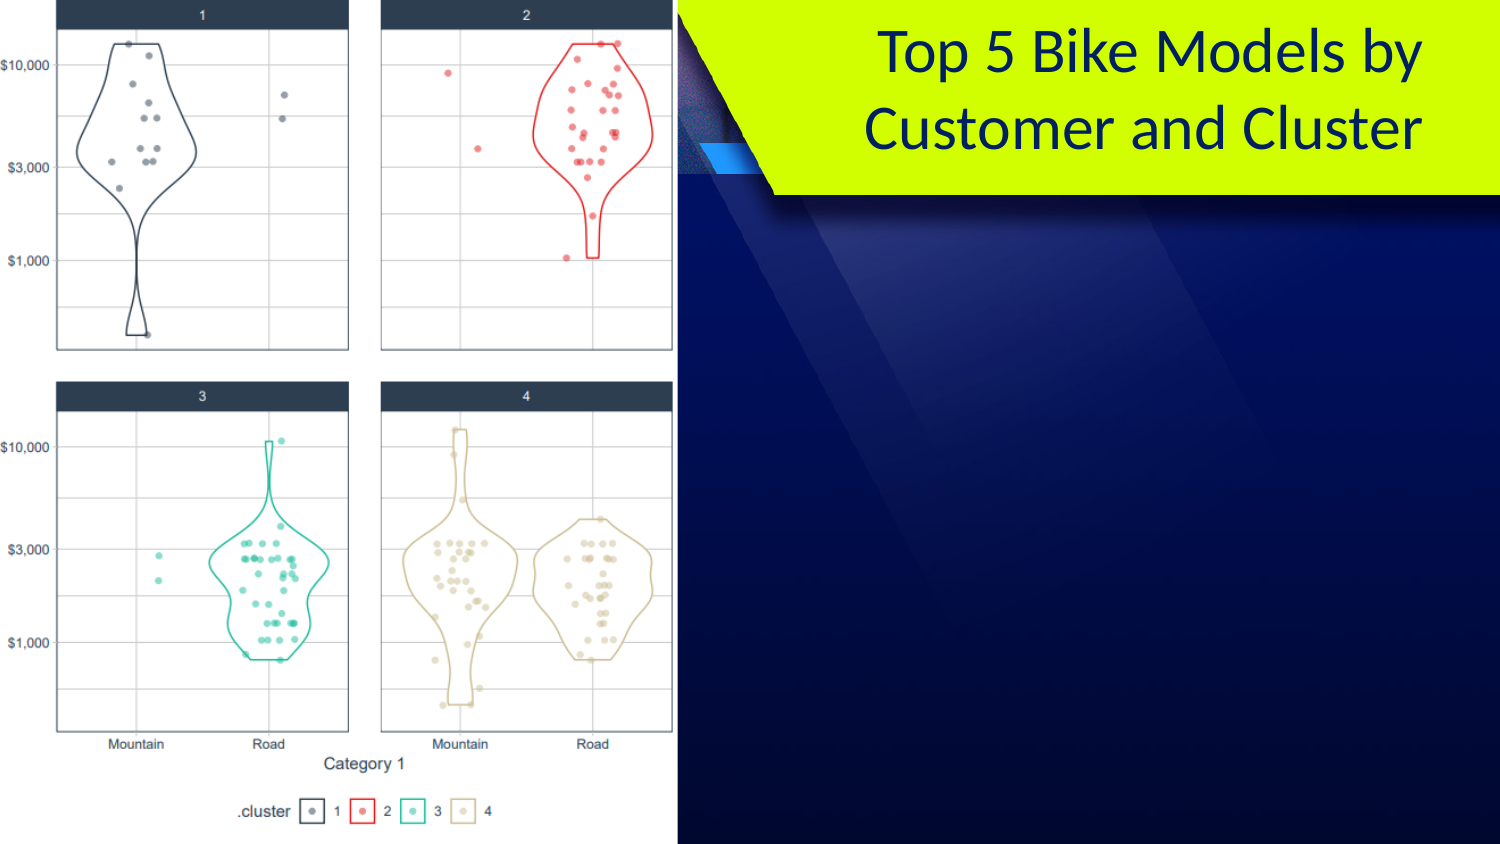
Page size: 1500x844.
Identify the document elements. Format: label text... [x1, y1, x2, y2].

title Top 5 Bike Models by Customer and Cluster [774, 0, 1439, 172]
picture [0, 0, 1500, 844]
